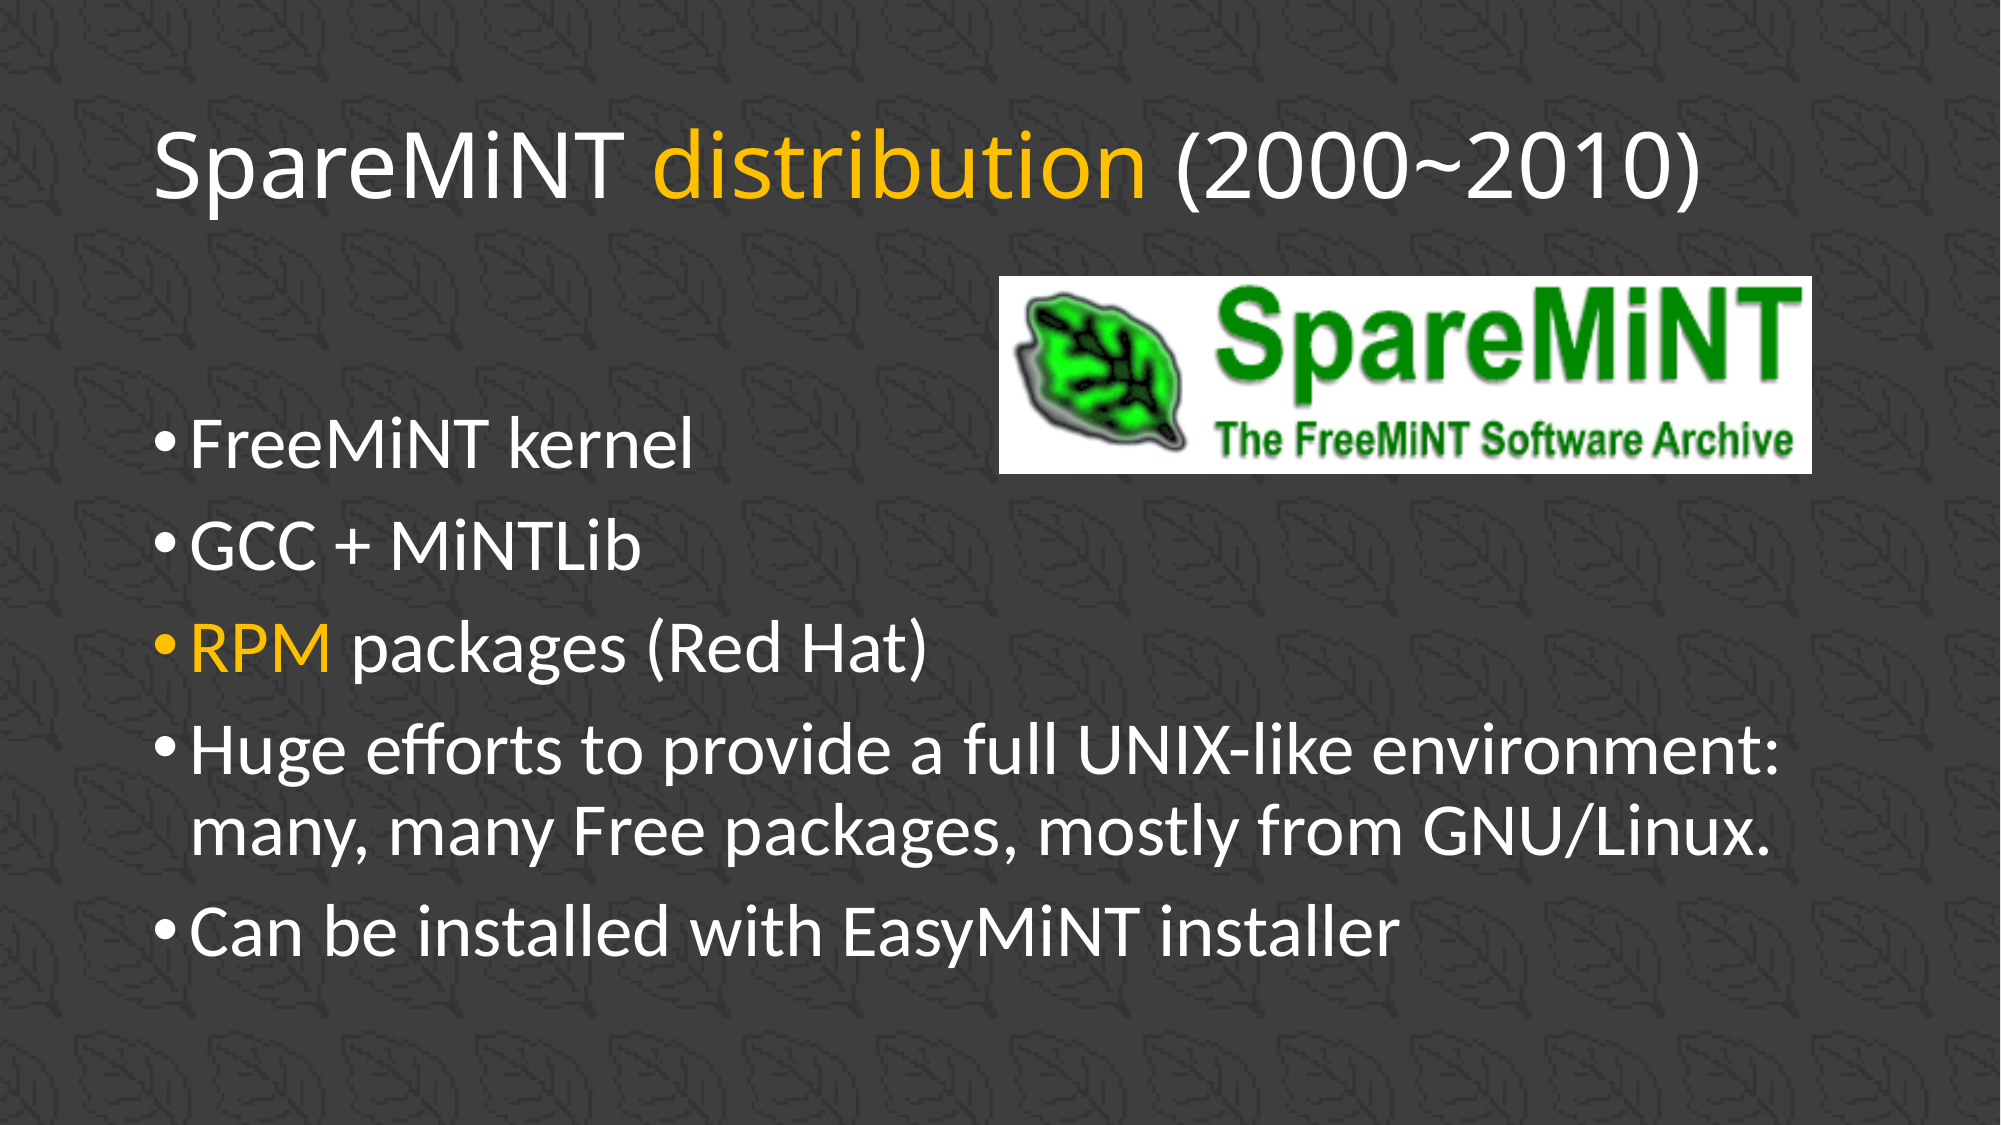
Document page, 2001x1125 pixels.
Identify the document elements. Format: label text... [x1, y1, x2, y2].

picture [0, 0, 2001, 1125]
title SpareMiNT distribution (2000~2010) [137, 59, 1863, 278]
list FreeMiNT kernel GCC + MiNTLib RPM packages (Red Hat) Huge efforts to provide a full UNIX-like environment: many, many Free packages, mostly from GNU/Linux. Can be installed with EasyMiNT installer [137, 396, 1863, 960]
